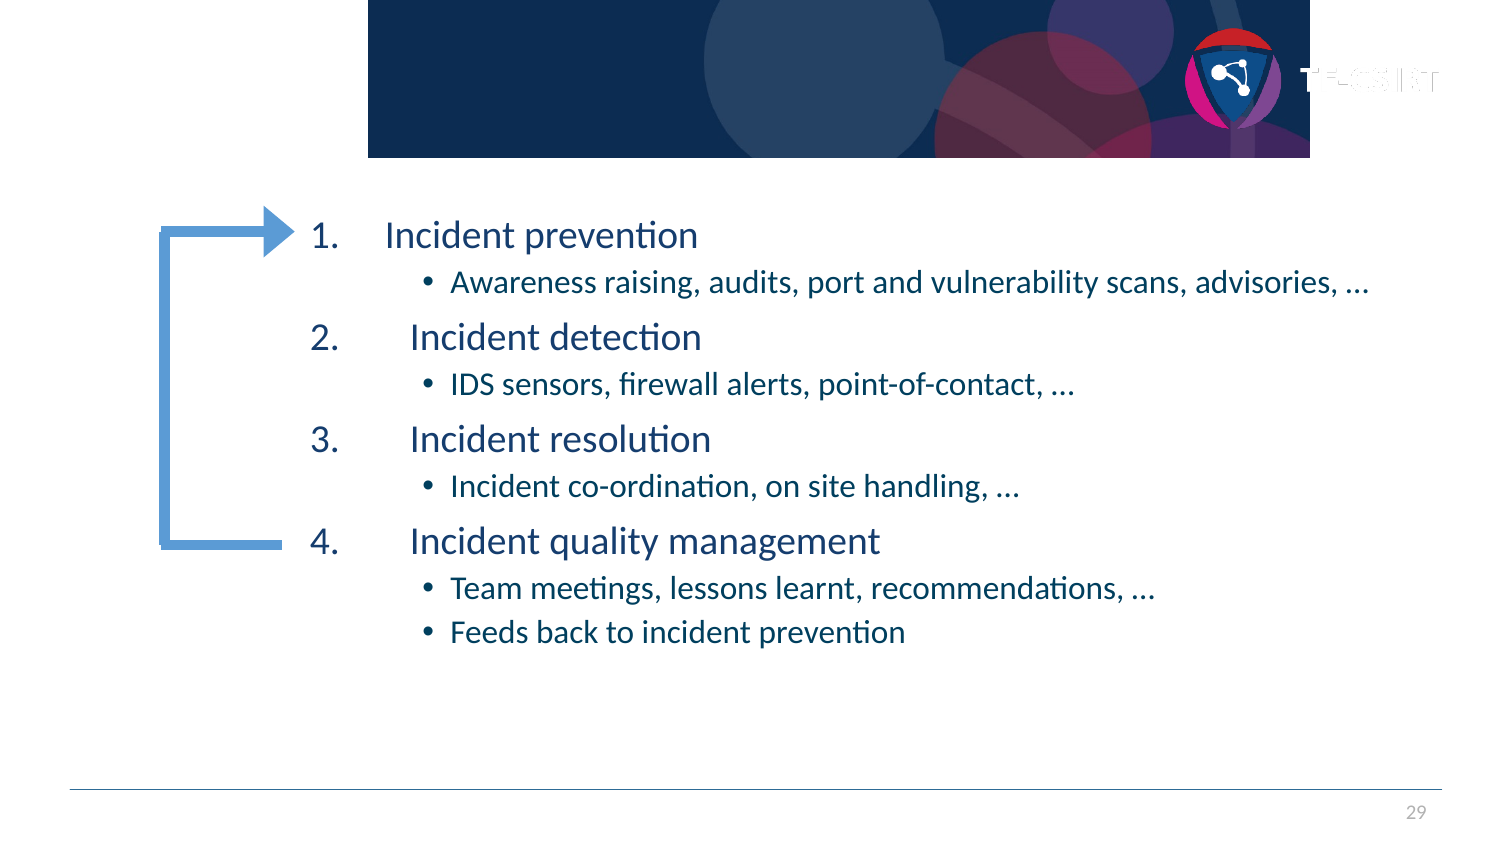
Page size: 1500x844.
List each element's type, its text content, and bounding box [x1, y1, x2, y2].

list Incident prevention Awareness raising, audits, port and vulnerability scans, advisories, … Incident detection IDS sensors, firewall alerts, point-of-contact, … Incident resolution Incident co-ordination, on site handling, … Incident quality management Team meetings, lessons learnt, recommendations, … Feeds back to incident prevention [294, 207, 1442, 780]
slide_number 29 [1104, 788, 1442, 834]
title Service cycle [57, 21, 1114, 136]
picture [368, 0, 1439, 158]
